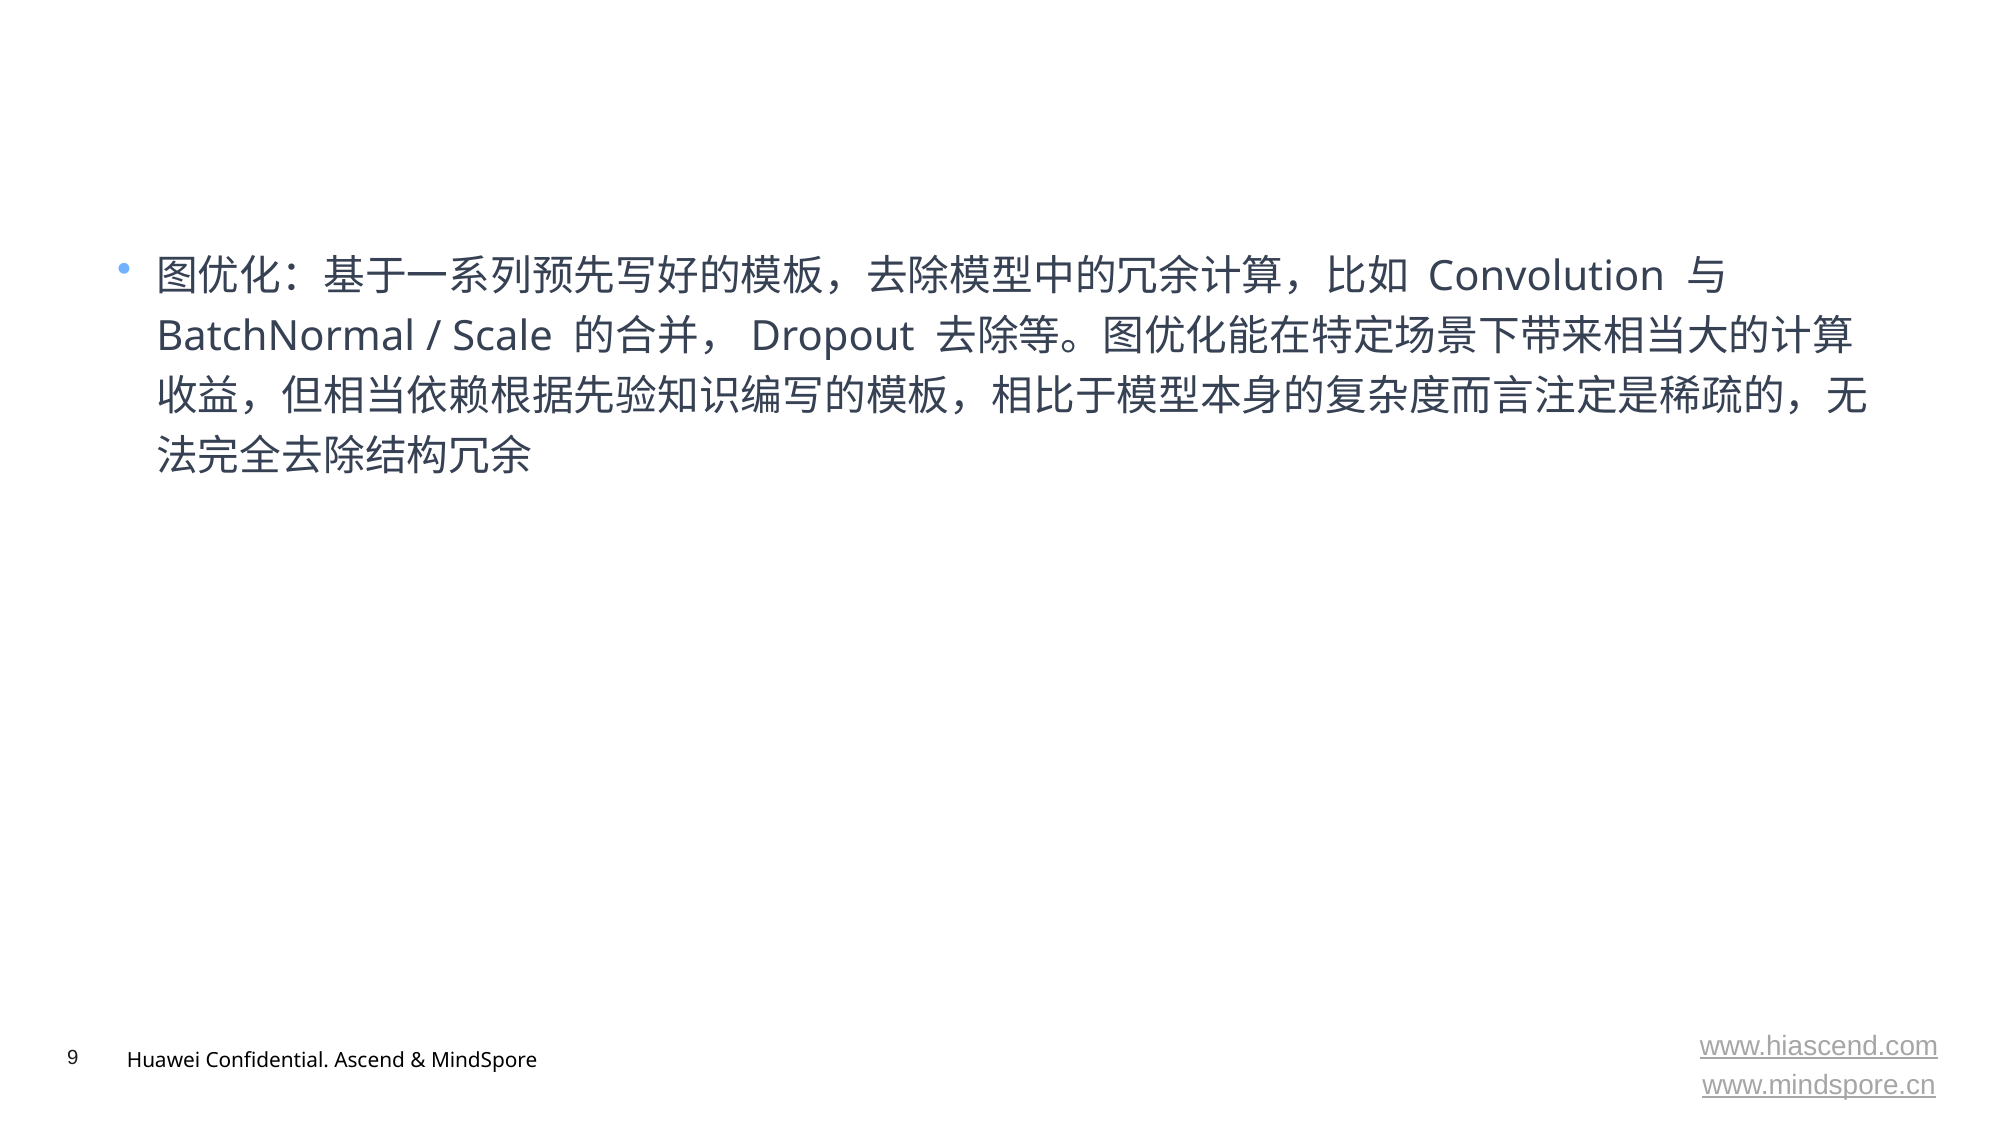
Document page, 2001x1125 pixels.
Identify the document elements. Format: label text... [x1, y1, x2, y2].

list 图优化：基于一系列预先写好的模板，去除模型中的冗余计算，比如 Convolution 与 BatchNormal / Scale 的合并，Dropout 去除等。图优化能在特定场景下带来相当大的计算收益，但相当依赖根据先验知识编写的模板，相比于模型本身的复杂度而言注定是稀疏的，无法完全去除结构冗余 [102, 231, 1901, 988]
